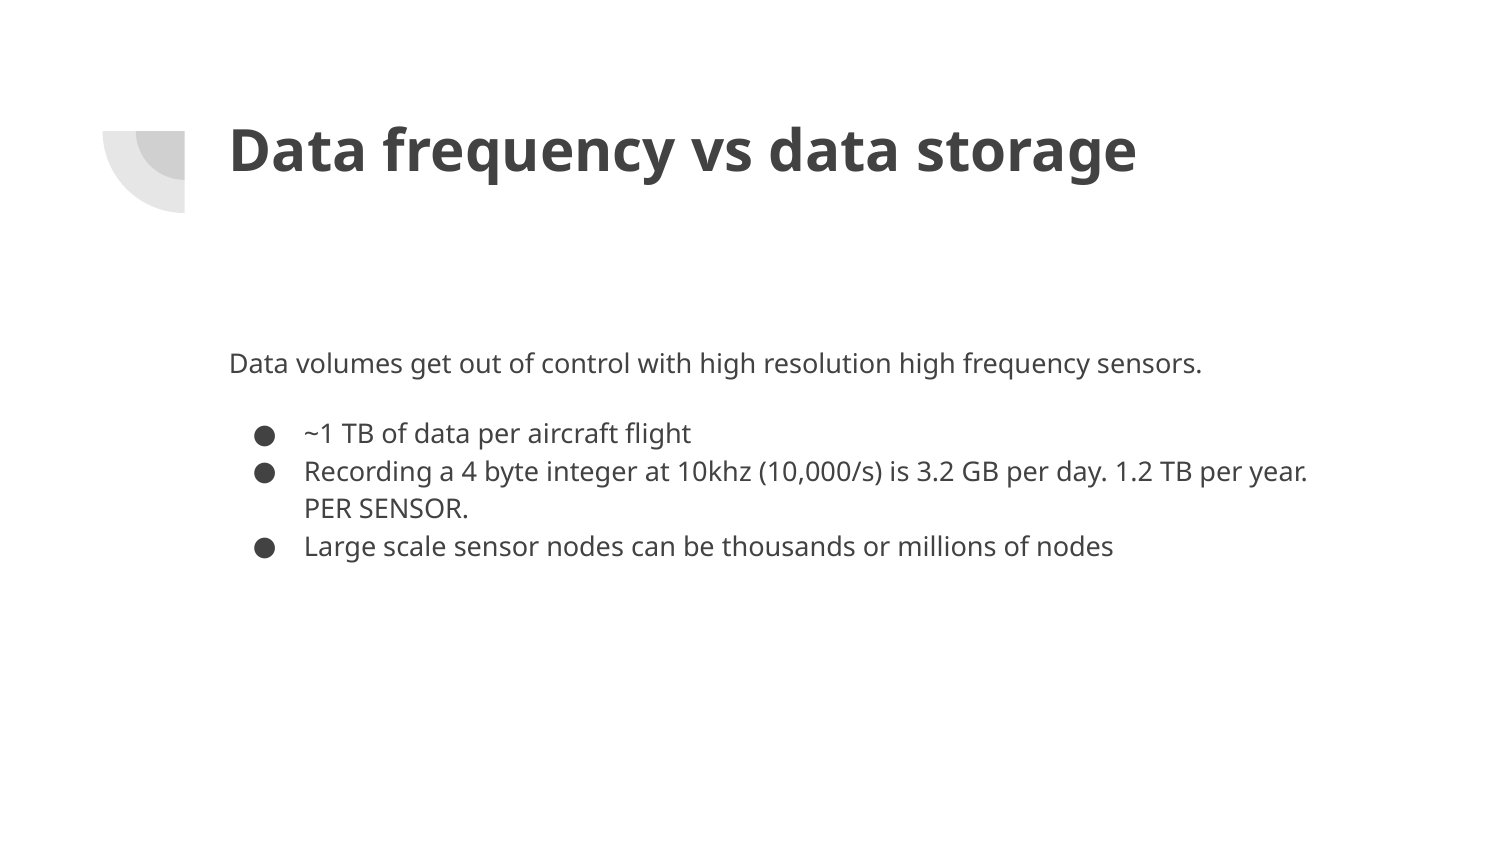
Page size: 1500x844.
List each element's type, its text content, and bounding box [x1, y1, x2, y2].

list Data volumes get out of control with high resolution high frequency sensors. ~1 TB of data per aircraft flight Recording a 4 byte integer at 10khz (10,000/s) is 3.2 GB per day. 1.2 TB per year. PER SENSOR. Large scale sensor nodes can be thousands or millions of nodes [213, 326, 1368, 744]
title Data frequency vs data storage [213, 98, 1368, 263]
